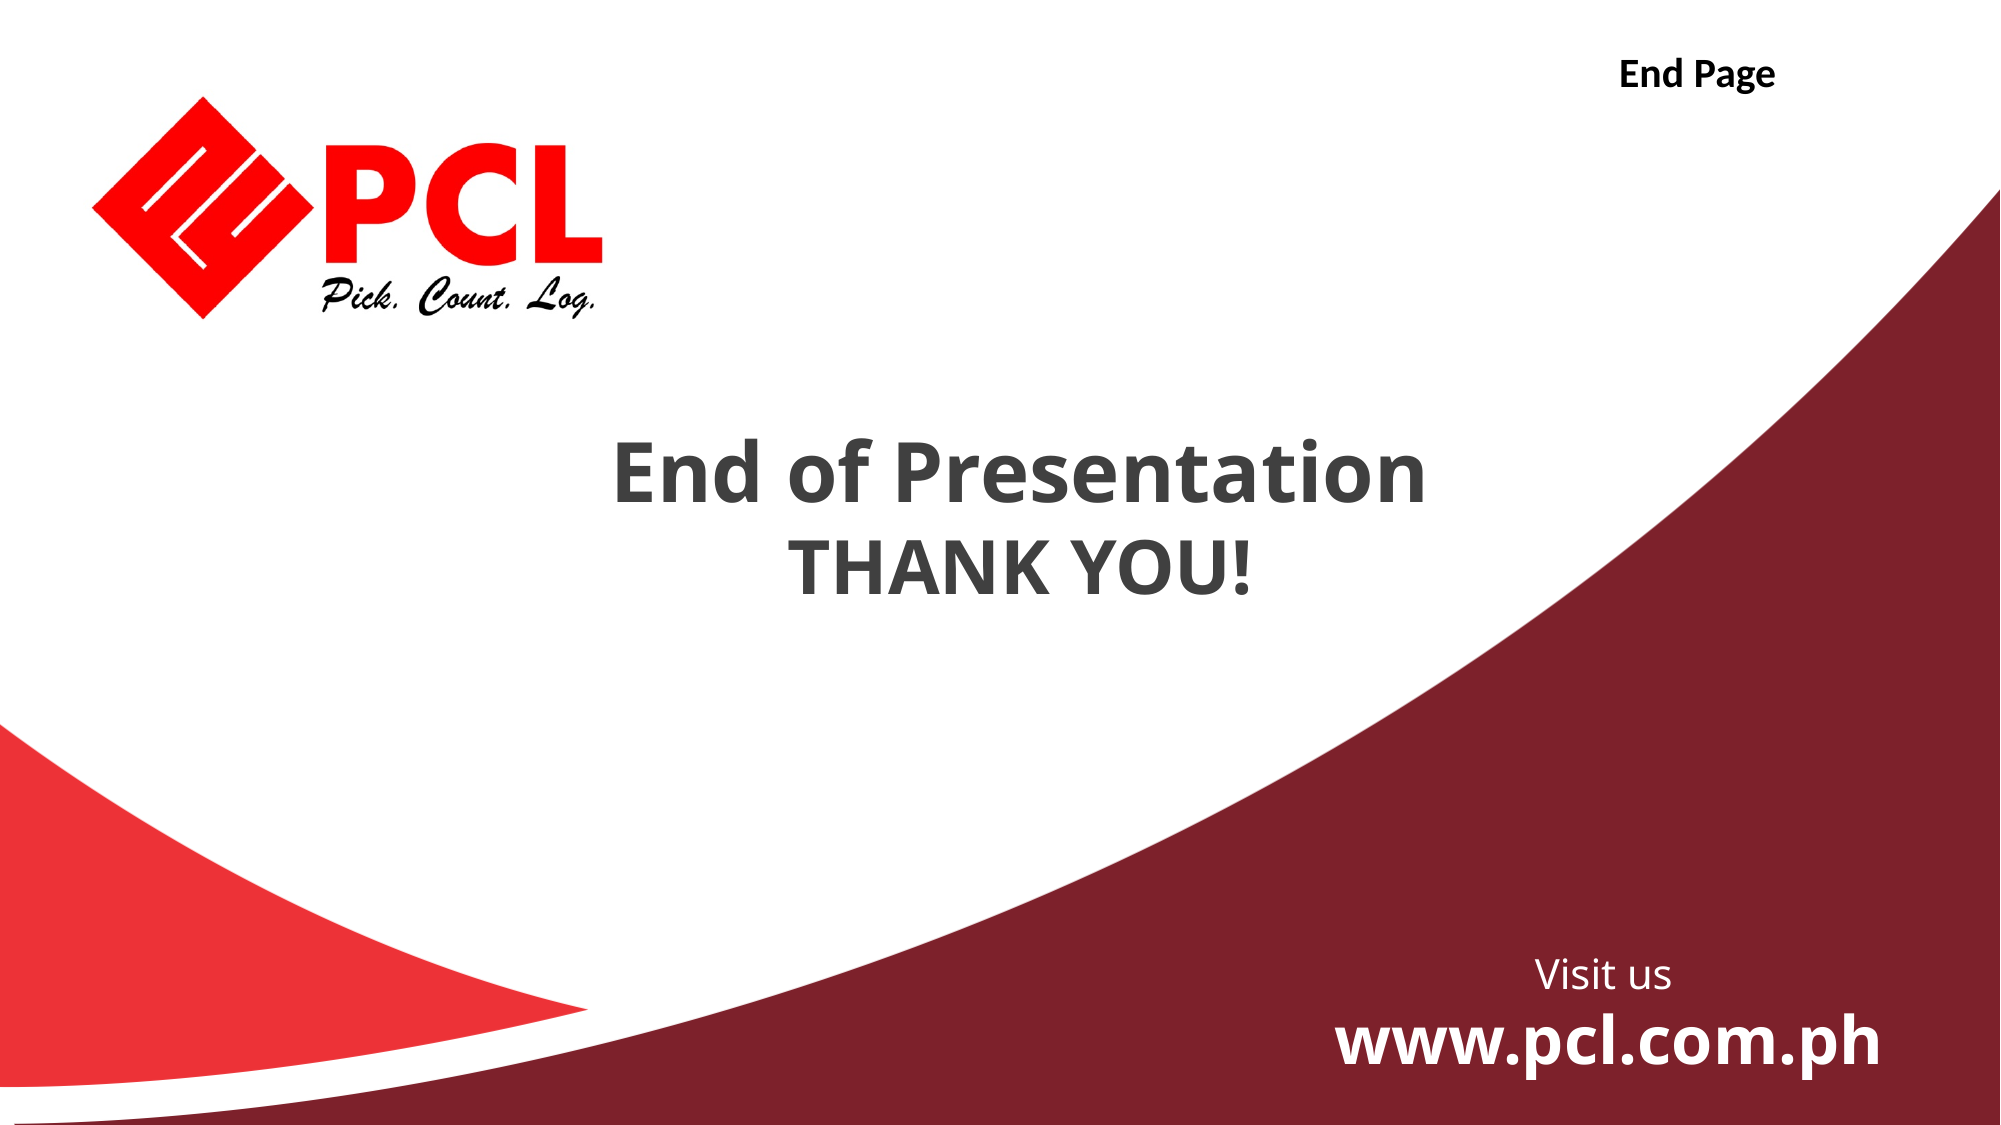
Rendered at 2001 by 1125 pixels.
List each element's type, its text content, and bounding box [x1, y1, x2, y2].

picture [0, 0, 2000, 1125]
text_box Visit us www.pcl.com.ph [1236, 940, 1982, 1086]
text_box End of Presentation THANK YOU! [595, 411, 1445, 617]
text_box End Page [1511, 37, 1884, 103]
